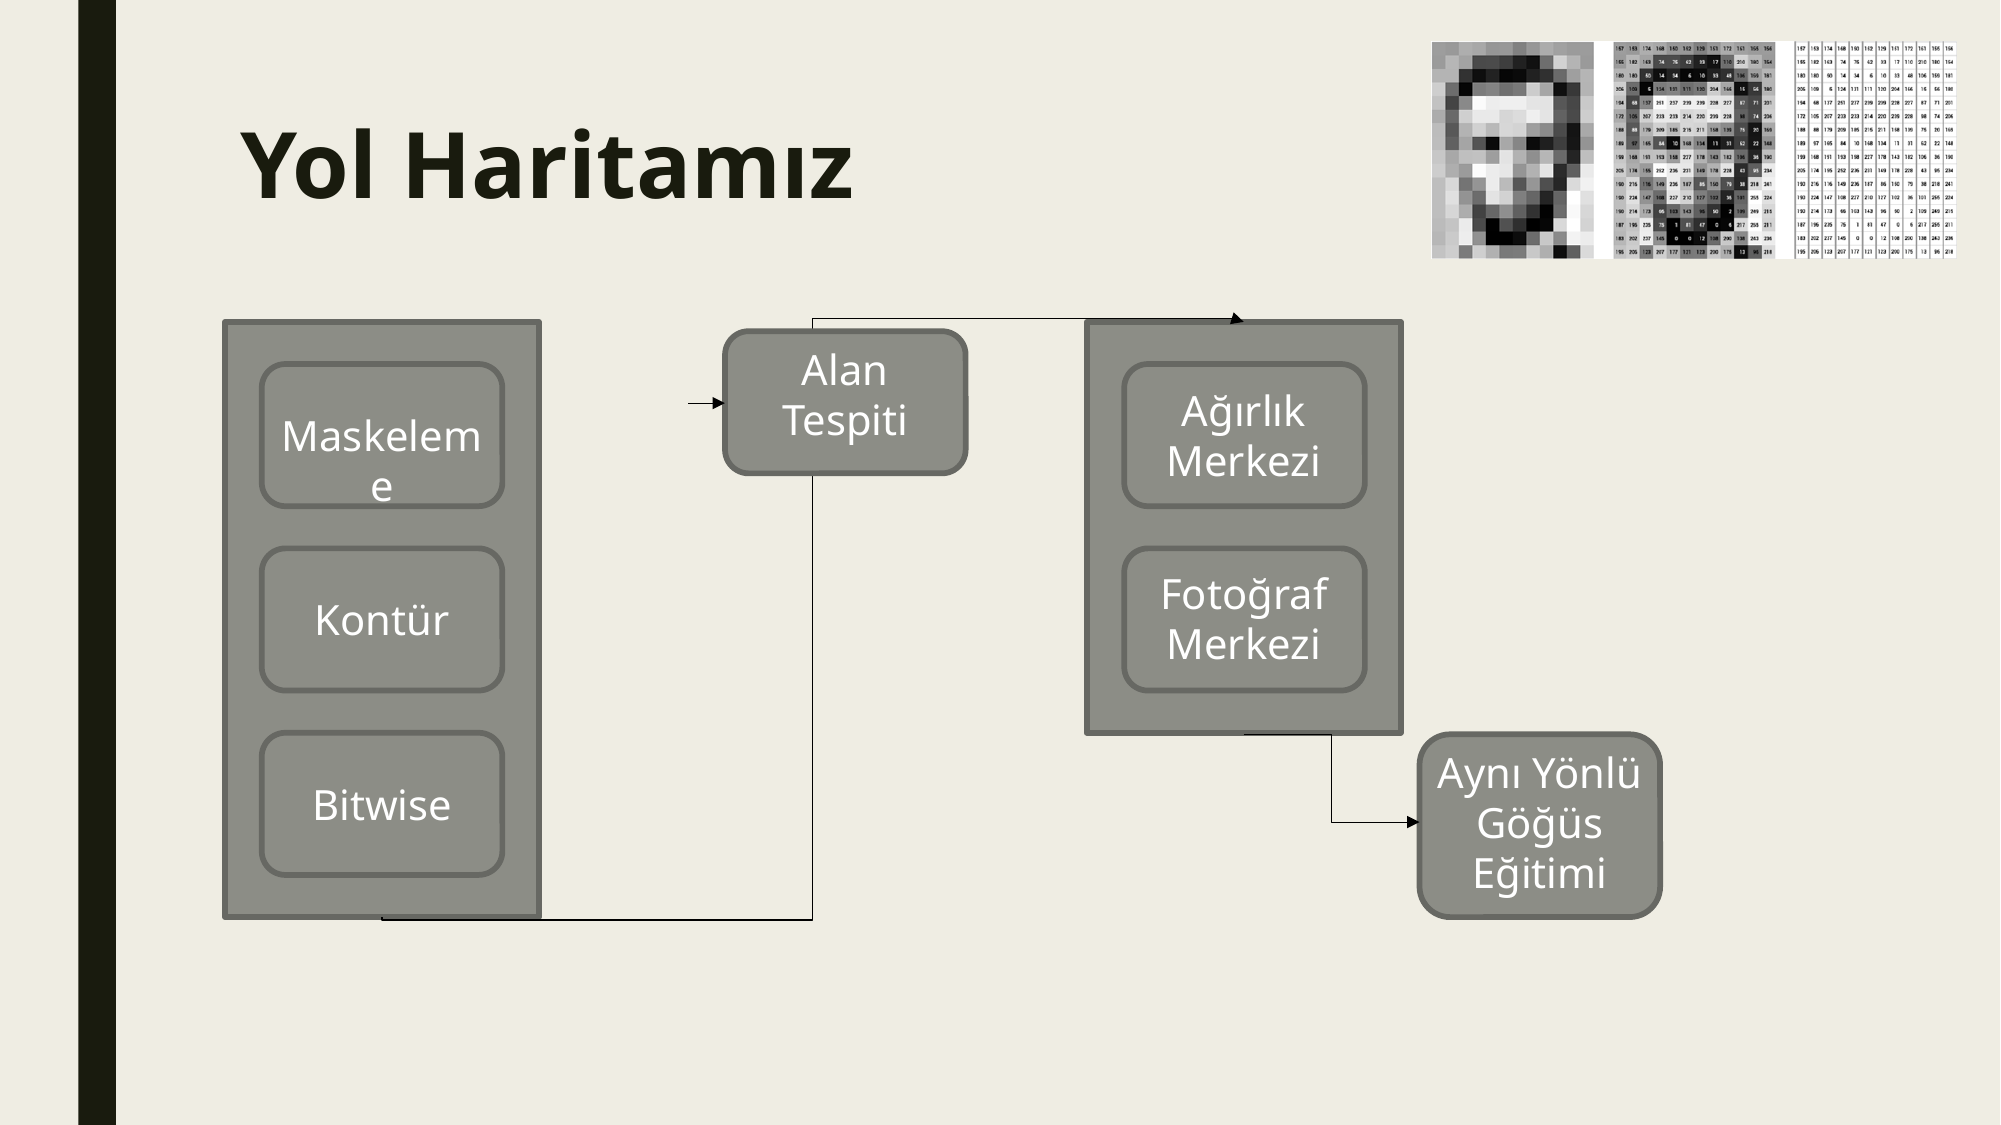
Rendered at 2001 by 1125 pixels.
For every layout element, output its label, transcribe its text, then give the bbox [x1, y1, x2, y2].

text_box [1121, 545, 1368, 694]
text_box [1121, 361, 1368, 510]
text_box [258, 361, 506, 494]
text_box [1422, 905, 1658, 920]
text_box [222, 319, 515, 920]
text_box Ağırlık Merkezi [1123, 377, 1365, 492]
text_box [1111, 319, 1404, 736]
text_box Fotoğraf Merkezi [1123, 560, 1365, 676]
text_box [1428, 731, 1651, 739]
text_box [258, 729, 506, 878]
text_box Bitwise [261, 771, 503, 837]
picture [1431, 41, 1957, 259]
text_box Maskeleme [261, 402, 503, 518]
text_box Kontür [261, 586, 503, 652]
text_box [1243, 734, 1420, 826]
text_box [515, 188, 1111, 1051]
text_box Aynı Yönlü Göğüs Eğitimi [1419, 739, 1661, 905]
title Yol Haritamız [225, 112, 1431, 229]
text_box [258, 545, 506, 694]
